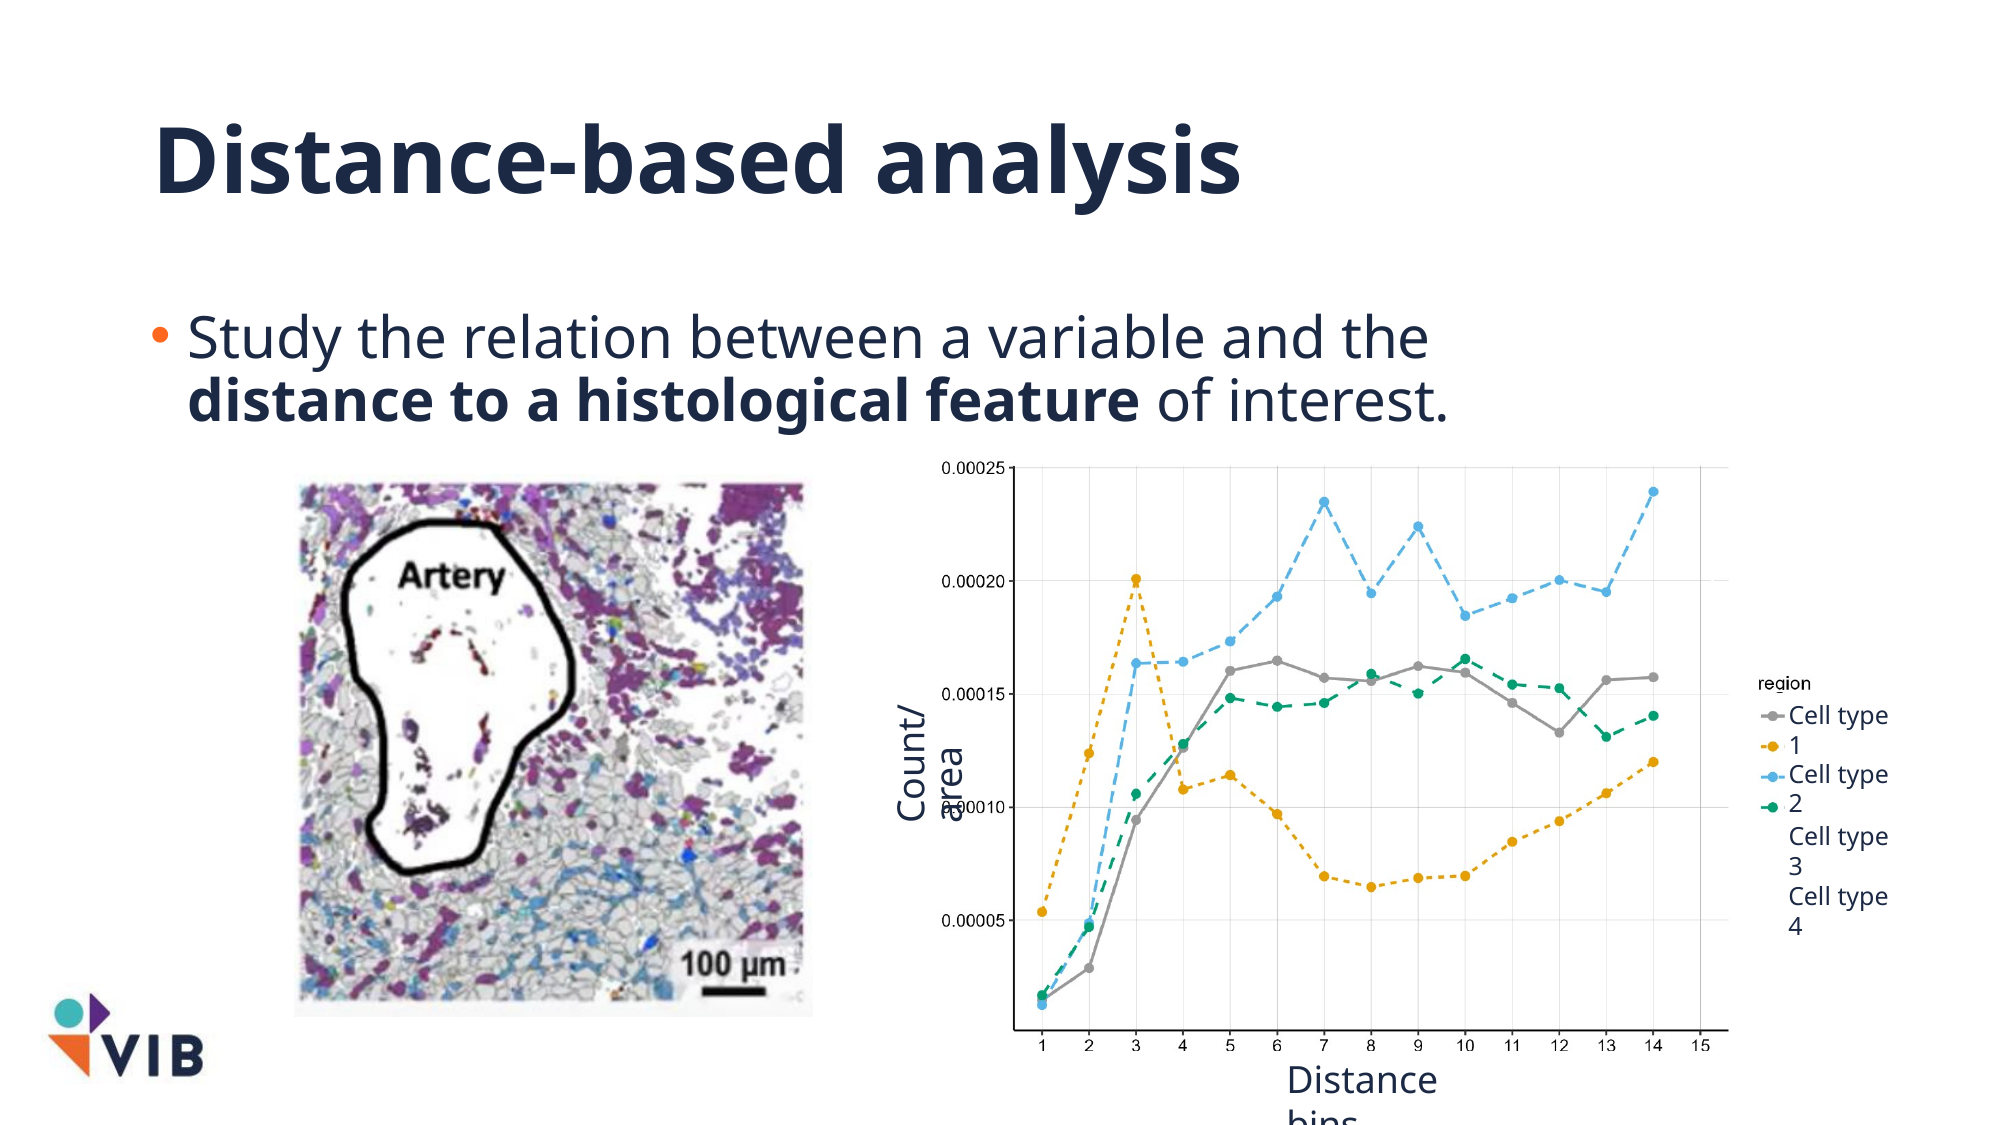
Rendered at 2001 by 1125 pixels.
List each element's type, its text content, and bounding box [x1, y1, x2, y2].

title Distance-based analysis [150, 100, 1698, 291]
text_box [894, 456, 1971, 1112]
text_box Study the relation between a variable and the distance to a histological feature of interest. [148, 296, 1599, 433]
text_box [300, 484, 671, 932]
picture [41, 474, 894, 1084]
